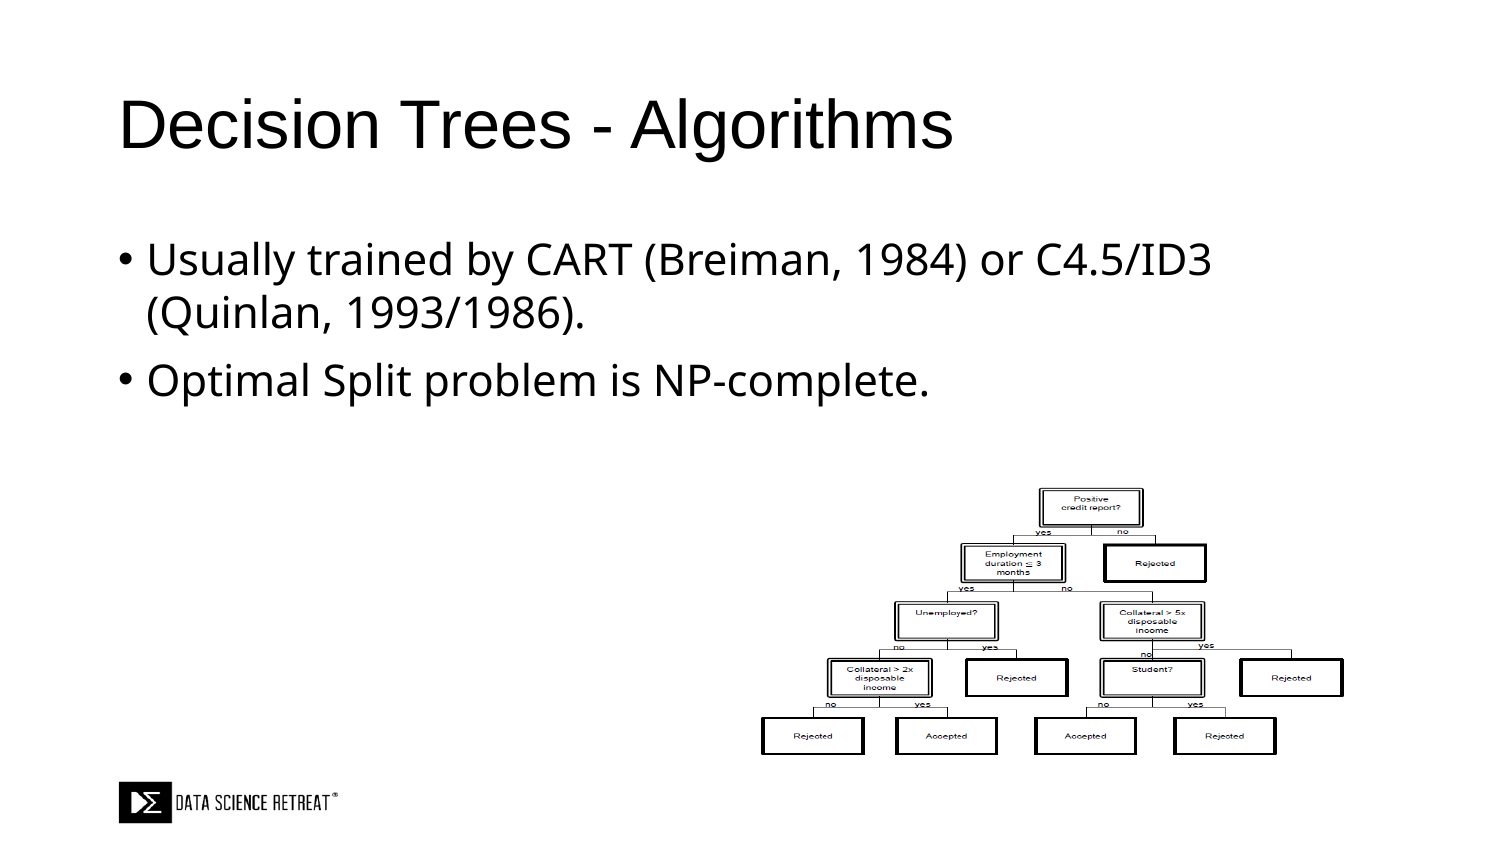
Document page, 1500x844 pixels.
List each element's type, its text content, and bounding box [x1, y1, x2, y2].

title Decision Trees - Algorithms [103, 44, 1397, 208]
picture [103, 772, 350, 838]
list Usually trained by CART (Breiman, 1984) or C4.5/ID3 (Quinlan, 1993/1986). Optimal Split problem is NP-complete. [103, 224, 1397, 760]
picture [692, 467, 1359, 760]
